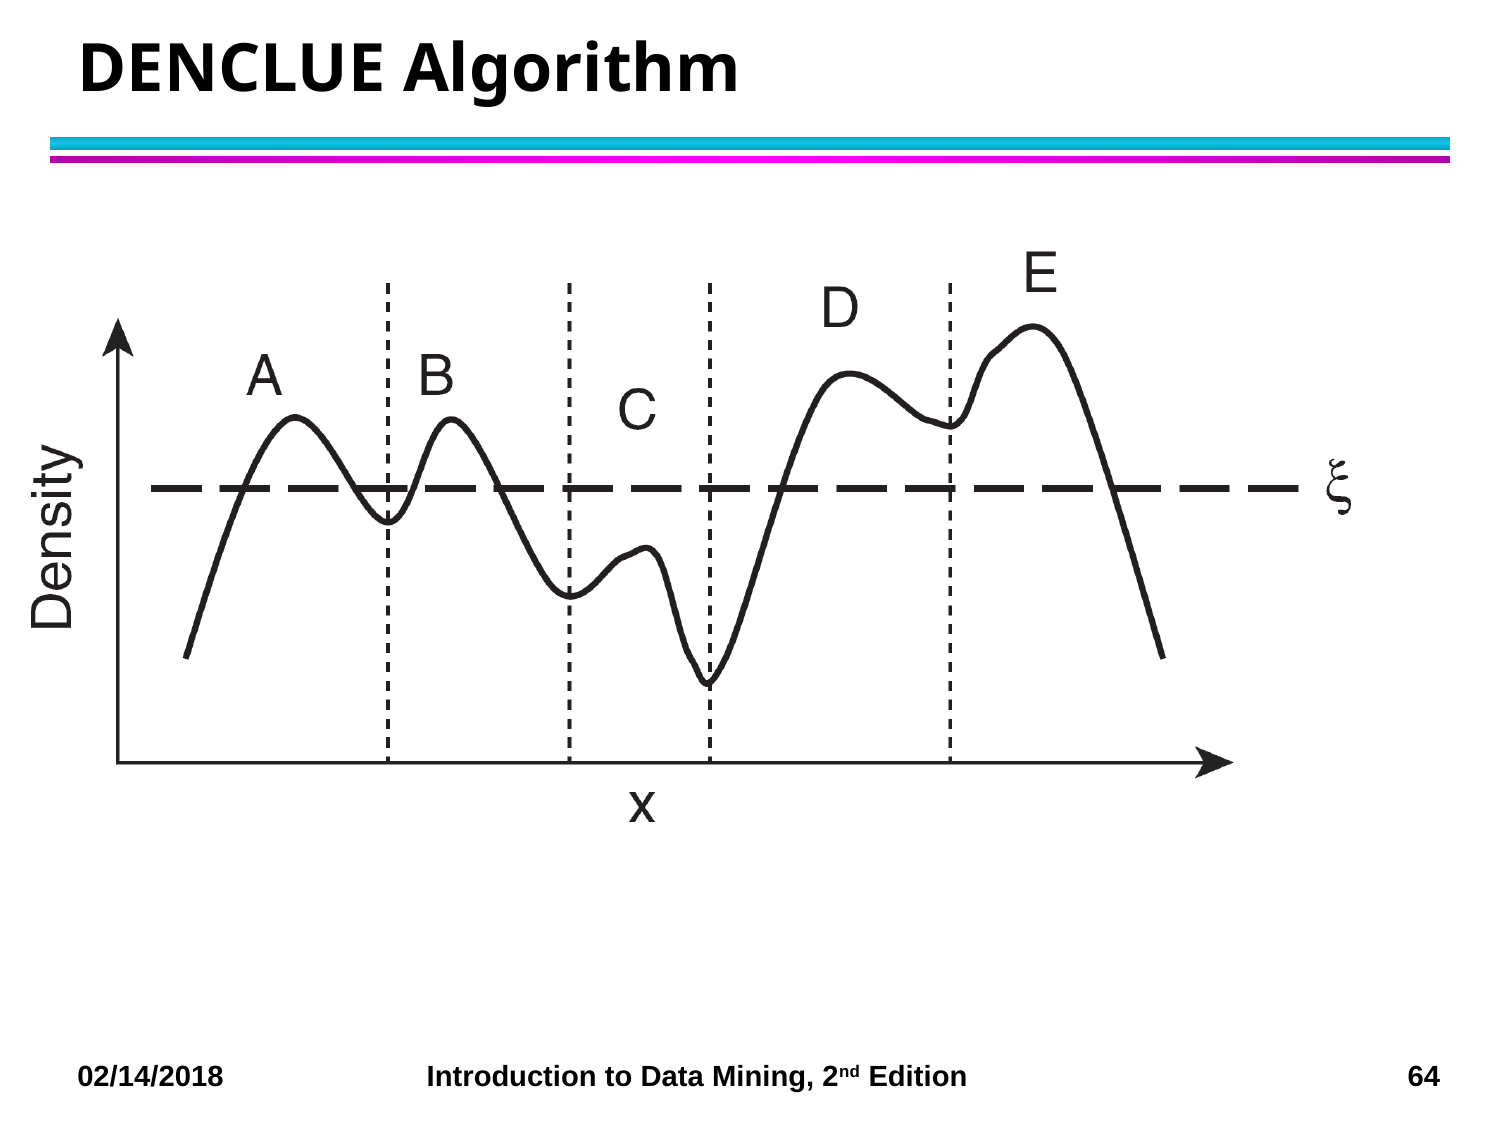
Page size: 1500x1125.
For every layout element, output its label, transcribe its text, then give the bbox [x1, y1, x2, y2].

picture [22, 232, 1410, 833]
title DENCLUE Algorithm [62, 24, 1421, 113]
